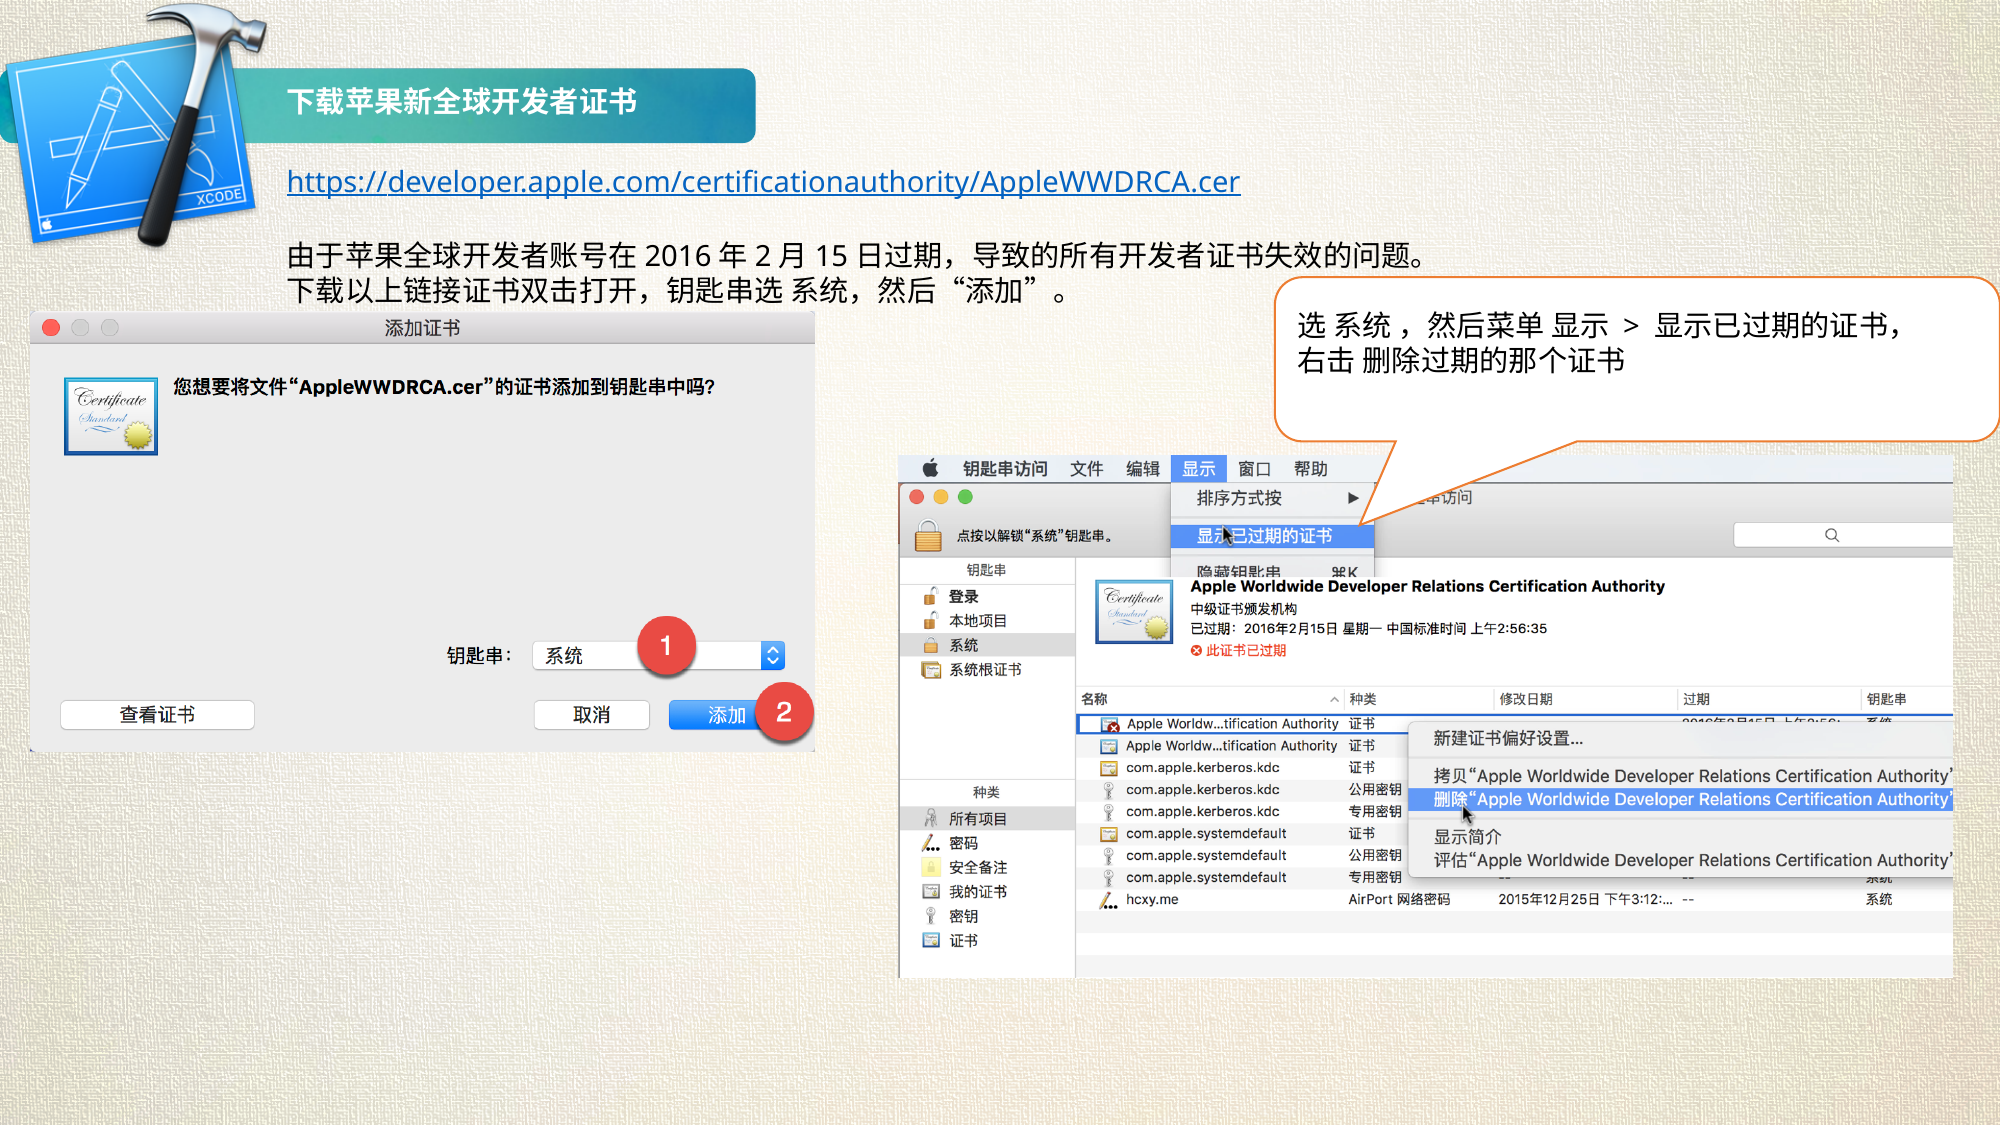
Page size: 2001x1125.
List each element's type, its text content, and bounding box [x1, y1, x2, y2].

picture [0, 0, 2000, 1125]
text_box https://developer.apple.com/certificationauthority/AppleWWDRCA.cer 由于苹果全球开发者账号在2016年2月15日过期，导致的所有开发者证书失效的问题。下载以上链接证书双击打开，钥匙串选 系统，然后“添加”。 [271, 155, 1462, 350]
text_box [272, 76, 688, 170]
text_box [272, 67, 757, 145]
text_box 选 系统 ，然后菜单 显示 > 显示已过期的证书， 右击 删除过期的那个证书 [1273, 276, 2000, 455]
